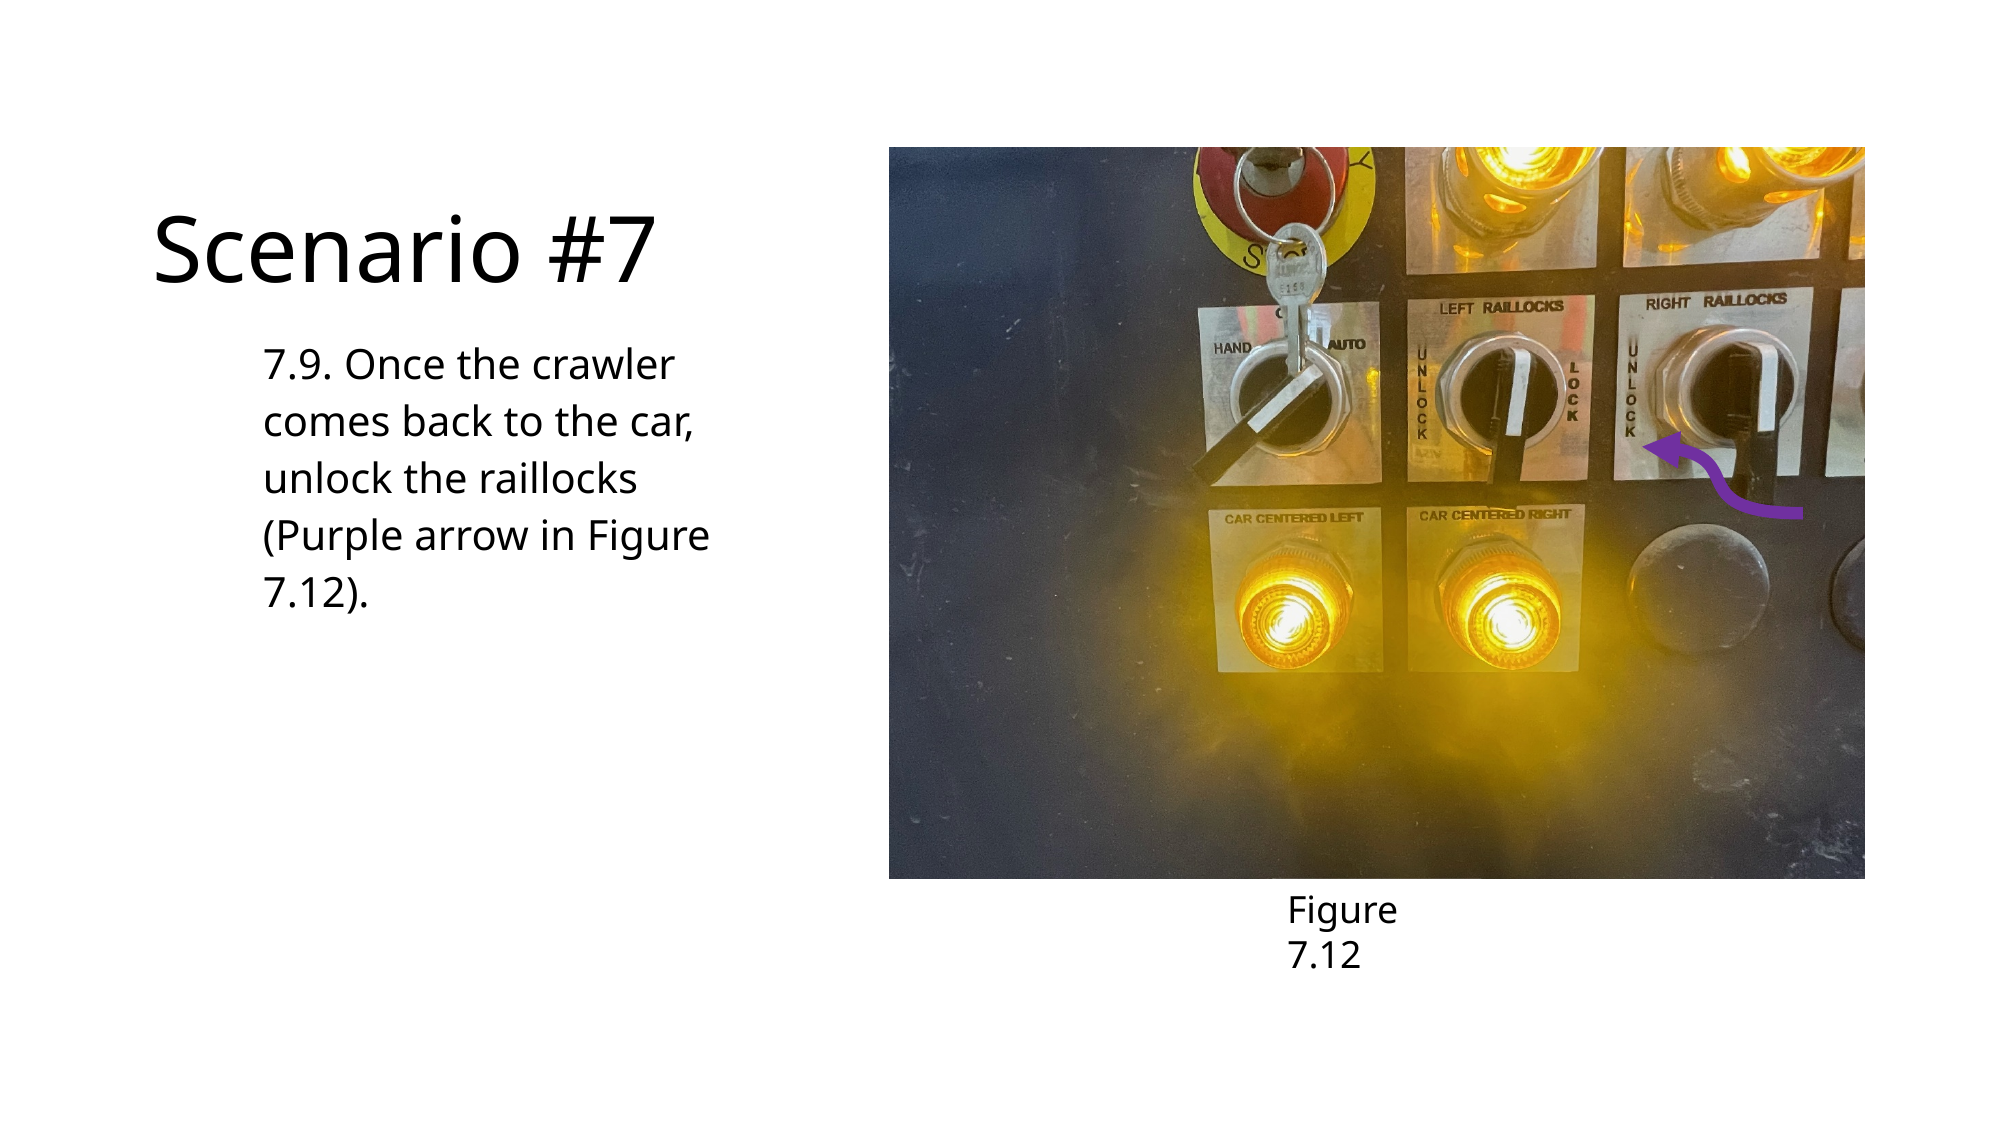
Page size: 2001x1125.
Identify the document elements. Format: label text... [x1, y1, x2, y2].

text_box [888, 147, 1865, 940]
list 7.9. Once the crawler comes back to the car, unlock the raillocks (Purple arrow in Figure 7.12). [97, 323, 736, 907]
title Scenario #7 [137, 105, 776, 401]
